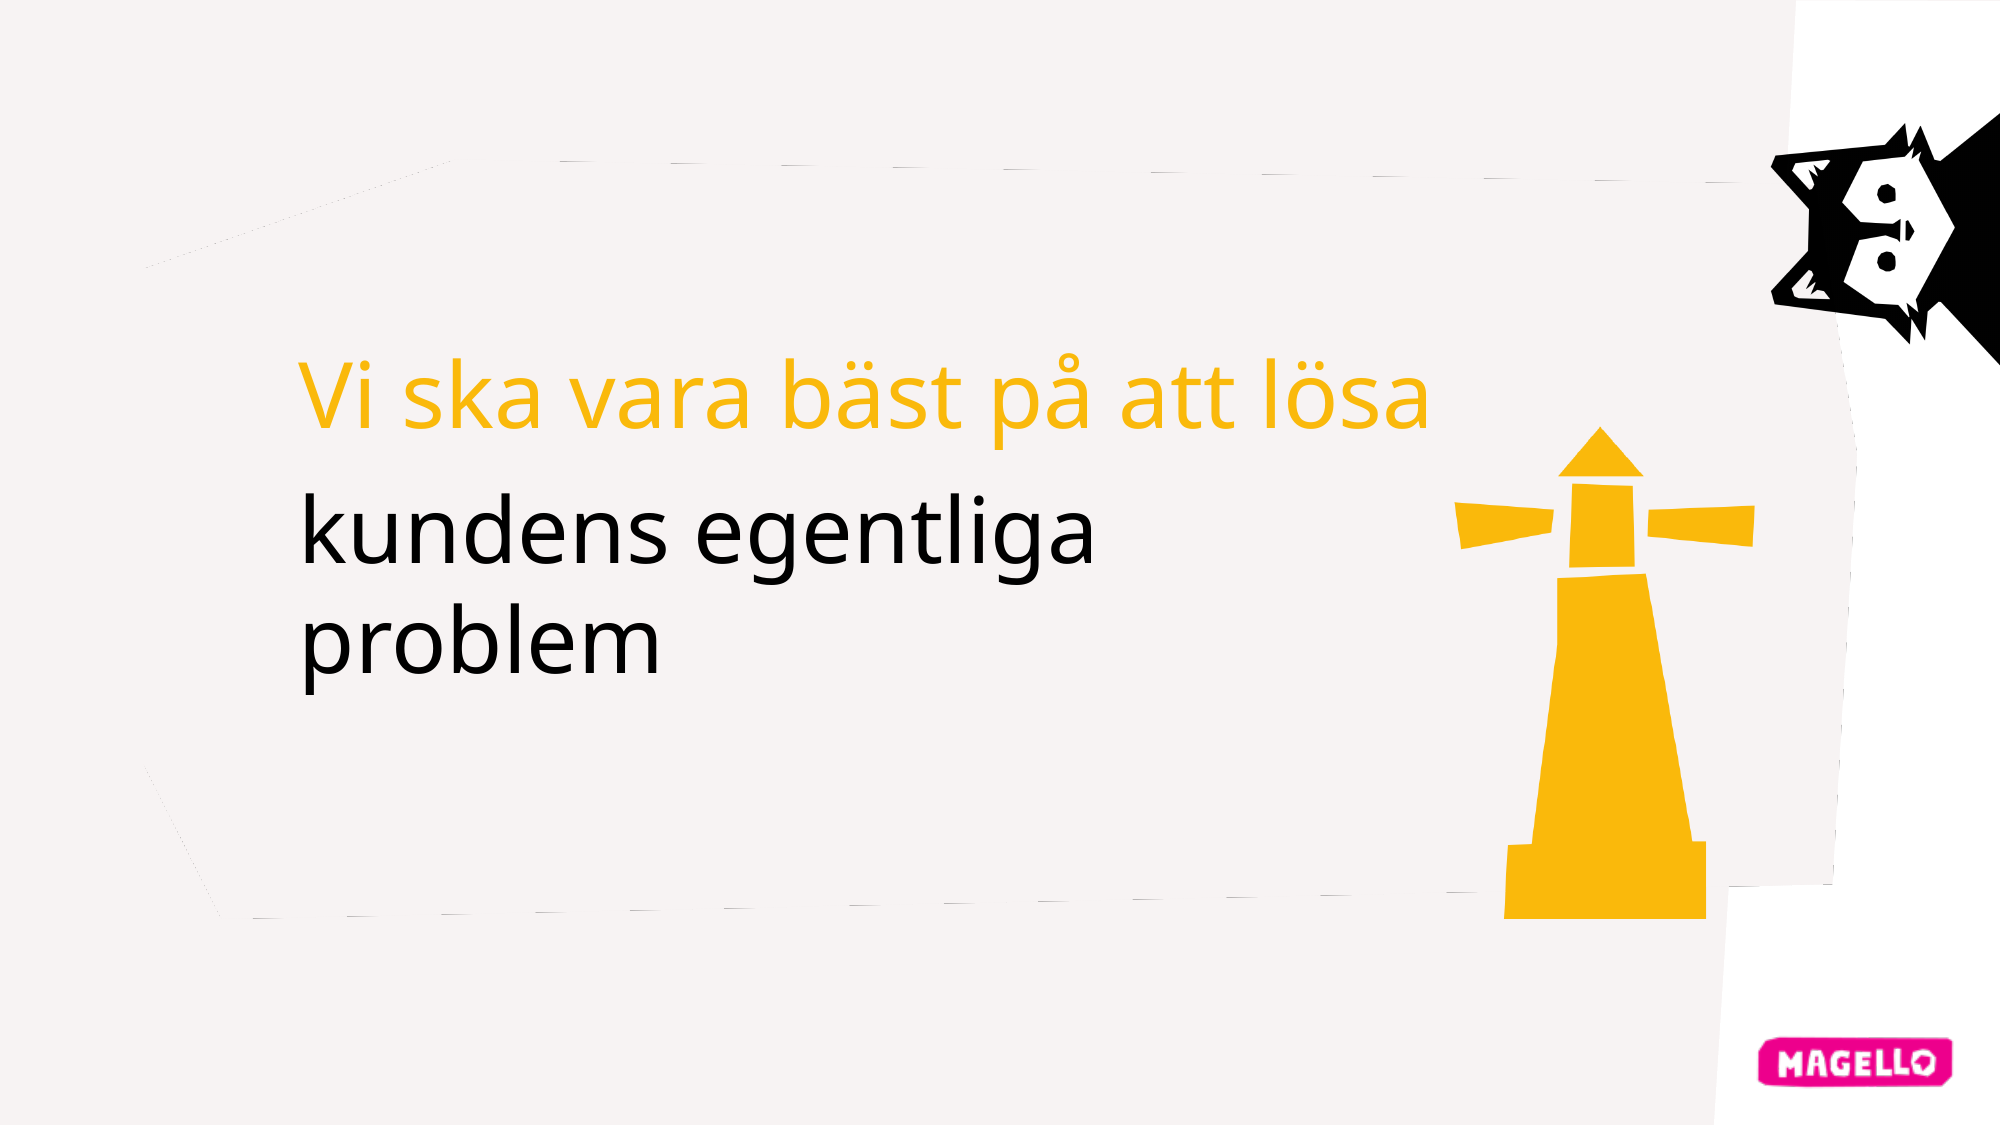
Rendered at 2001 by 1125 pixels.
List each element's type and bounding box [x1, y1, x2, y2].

picture [143, 88, 2000, 919]
picture [1743, 1030, 1968, 1095]
